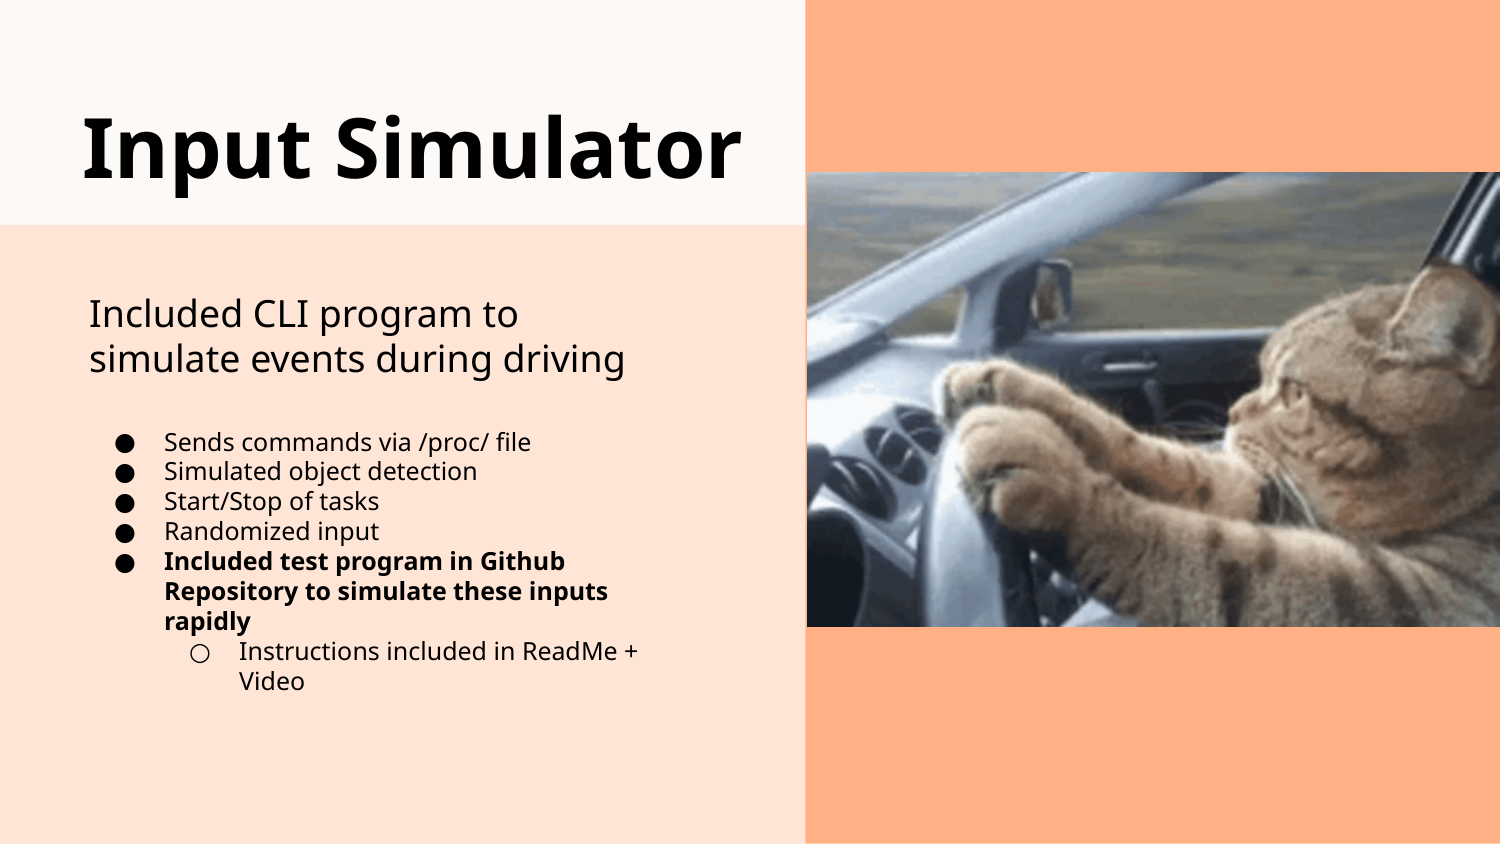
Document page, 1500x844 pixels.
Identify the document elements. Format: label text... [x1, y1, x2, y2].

title Input Simulator [67, 75, 792, 214]
picture [807, 172, 1500, 627]
list Sends commands via /proc/ file Simulated object detection Start/Stop of tasks Randomized input Included test program in Github Repository to simulate these inputs rapidly Instructions included in ReadMe + Video [74, 410, 691, 765]
subtitle Included CLI program to simulate events during driving [74, 275, 691, 390]
